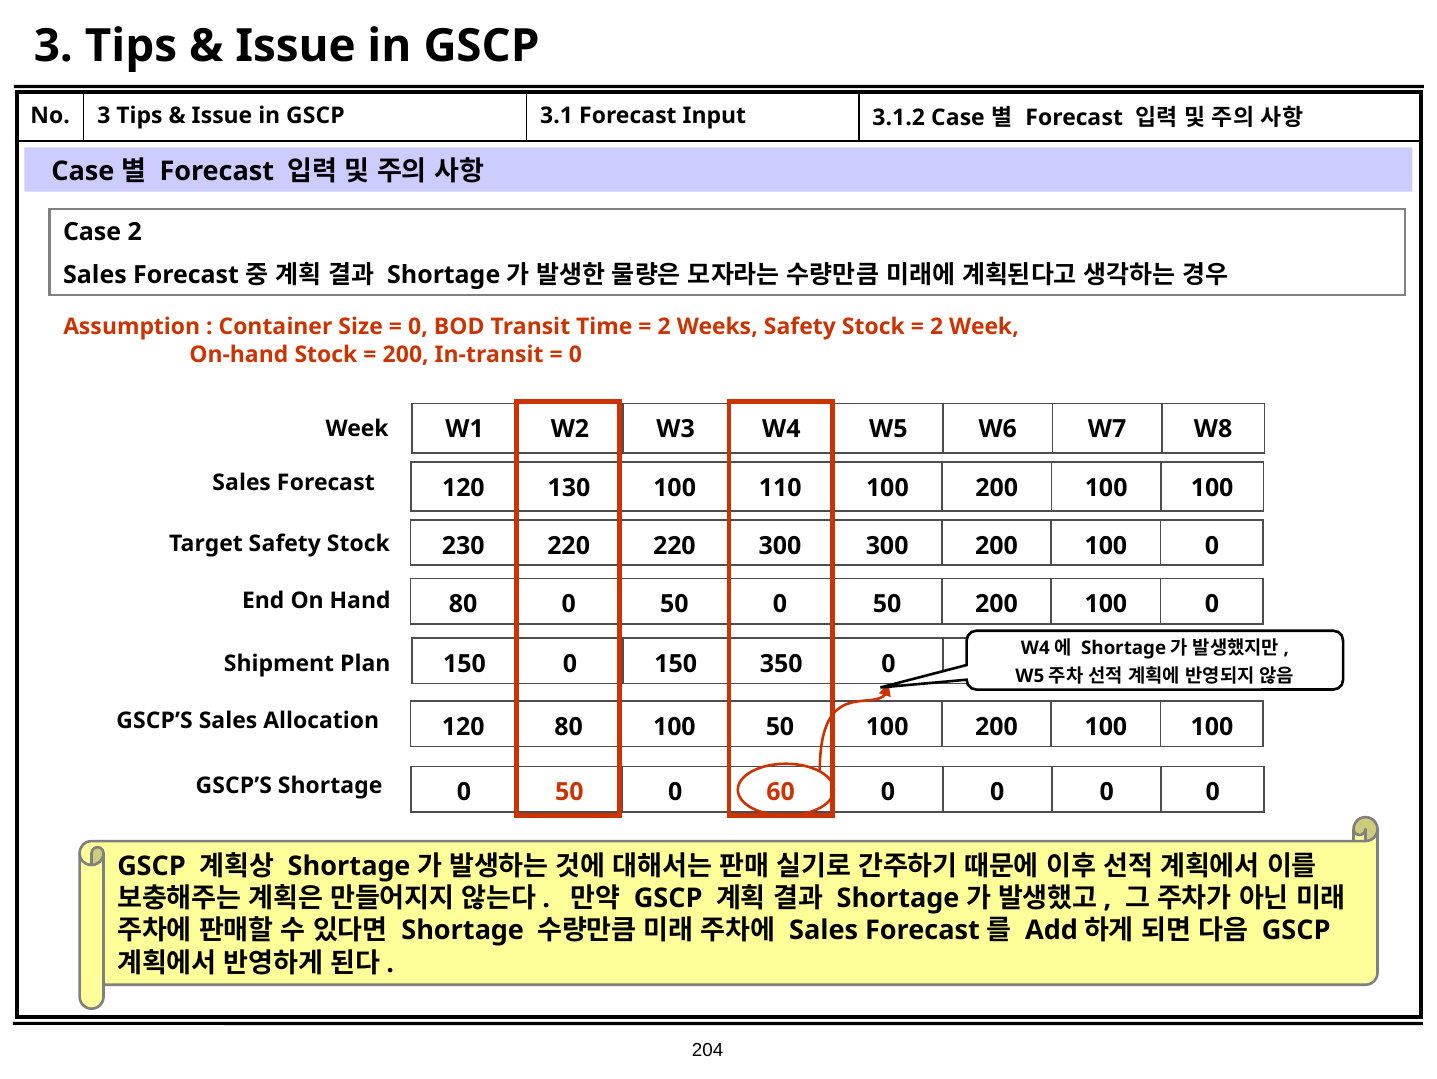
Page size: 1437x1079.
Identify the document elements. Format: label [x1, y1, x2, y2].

text_box [165, 460, 395, 503]
table_header [1161, 579, 1262, 623]
text_box [729, 401, 898, 816]
table_header [943, 521, 1050, 564]
table_header [413, 404, 516, 452]
table_header [411, 579, 515, 623]
table_header [622, 521, 727, 564]
text_box [153, 579, 405, 621]
table_header [944, 767, 1051, 811]
table_header [833, 579, 941, 623]
table_header [835, 404, 942, 452]
text_box [153, 641, 405, 683]
table_header [1161, 702, 1262, 746]
text_box [52, 698, 394, 740]
table_header [944, 404, 1052, 452]
table_header [860, 94, 1419, 140]
table_header [19, 94, 83, 140]
table_header [1053, 404, 1161, 452]
table_header [1053, 767, 1160, 811]
text_box [59, 763, 397, 805]
table_header [1163, 404, 1264, 452]
text_box [880, 630, 1344, 690]
table_cell [19, 142, 1419, 1015]
table_header [412, 767, 516, 811]
table_header [834, 463, 941, 510]
table_header [84, 94, 526, 140]
table_header [622, 463, 727, 510]
table_header [624, 404, 728, 452]
table_header [1052, 702, 1160, 746]
table_header [1162, 767, 1263, 811]
table_header [527, 94, 858, 140]
table_header [622, 579, 727, 623]
table_header [943, 463, 1051, 510]
table_header [411, 521, 515, 564]
table_header [898, 702, 941, 746]
table_header [413, 639, 516, 683]
text_box [49, 209, 1406, 296]
table_header [835, 639, 942, 683]
title [20, 9, 697, 78]
table_header [622, 702, 727, 746]
table_header [412, 463, 515, 510]
table_header [624, 639, 728, 683]
text_box [138, 521, 404, 563]
table_header [1052, 579, 1160, 623]
text_box [516, 401, 620, 816]
table_header [1162, 463, 1263, 510]
table_header [411, 702, 515, 746]
table_header [833, 521, 941, 564]
table_header [944, 639, 966, 670]
text_box [24, 147, 1413, 192]
text_box [173, 407, 403, 449]
text_box [79, 817, 1378, 1009]
slide_number [560, 1030, 860, 1079]
table_header [943, 579, 1050, 623]
table_header [1052, 463, 1160, 510]
table_header [1161, 521, 1262, 564]
table_header [834, 767, 942, 811]
table_header [1052, 521, 1160, 564]
table_header [943, 702, 1050, 746]
text_box [49, 314, 1391, 373]
table_header [623, 767, 727, 811]
